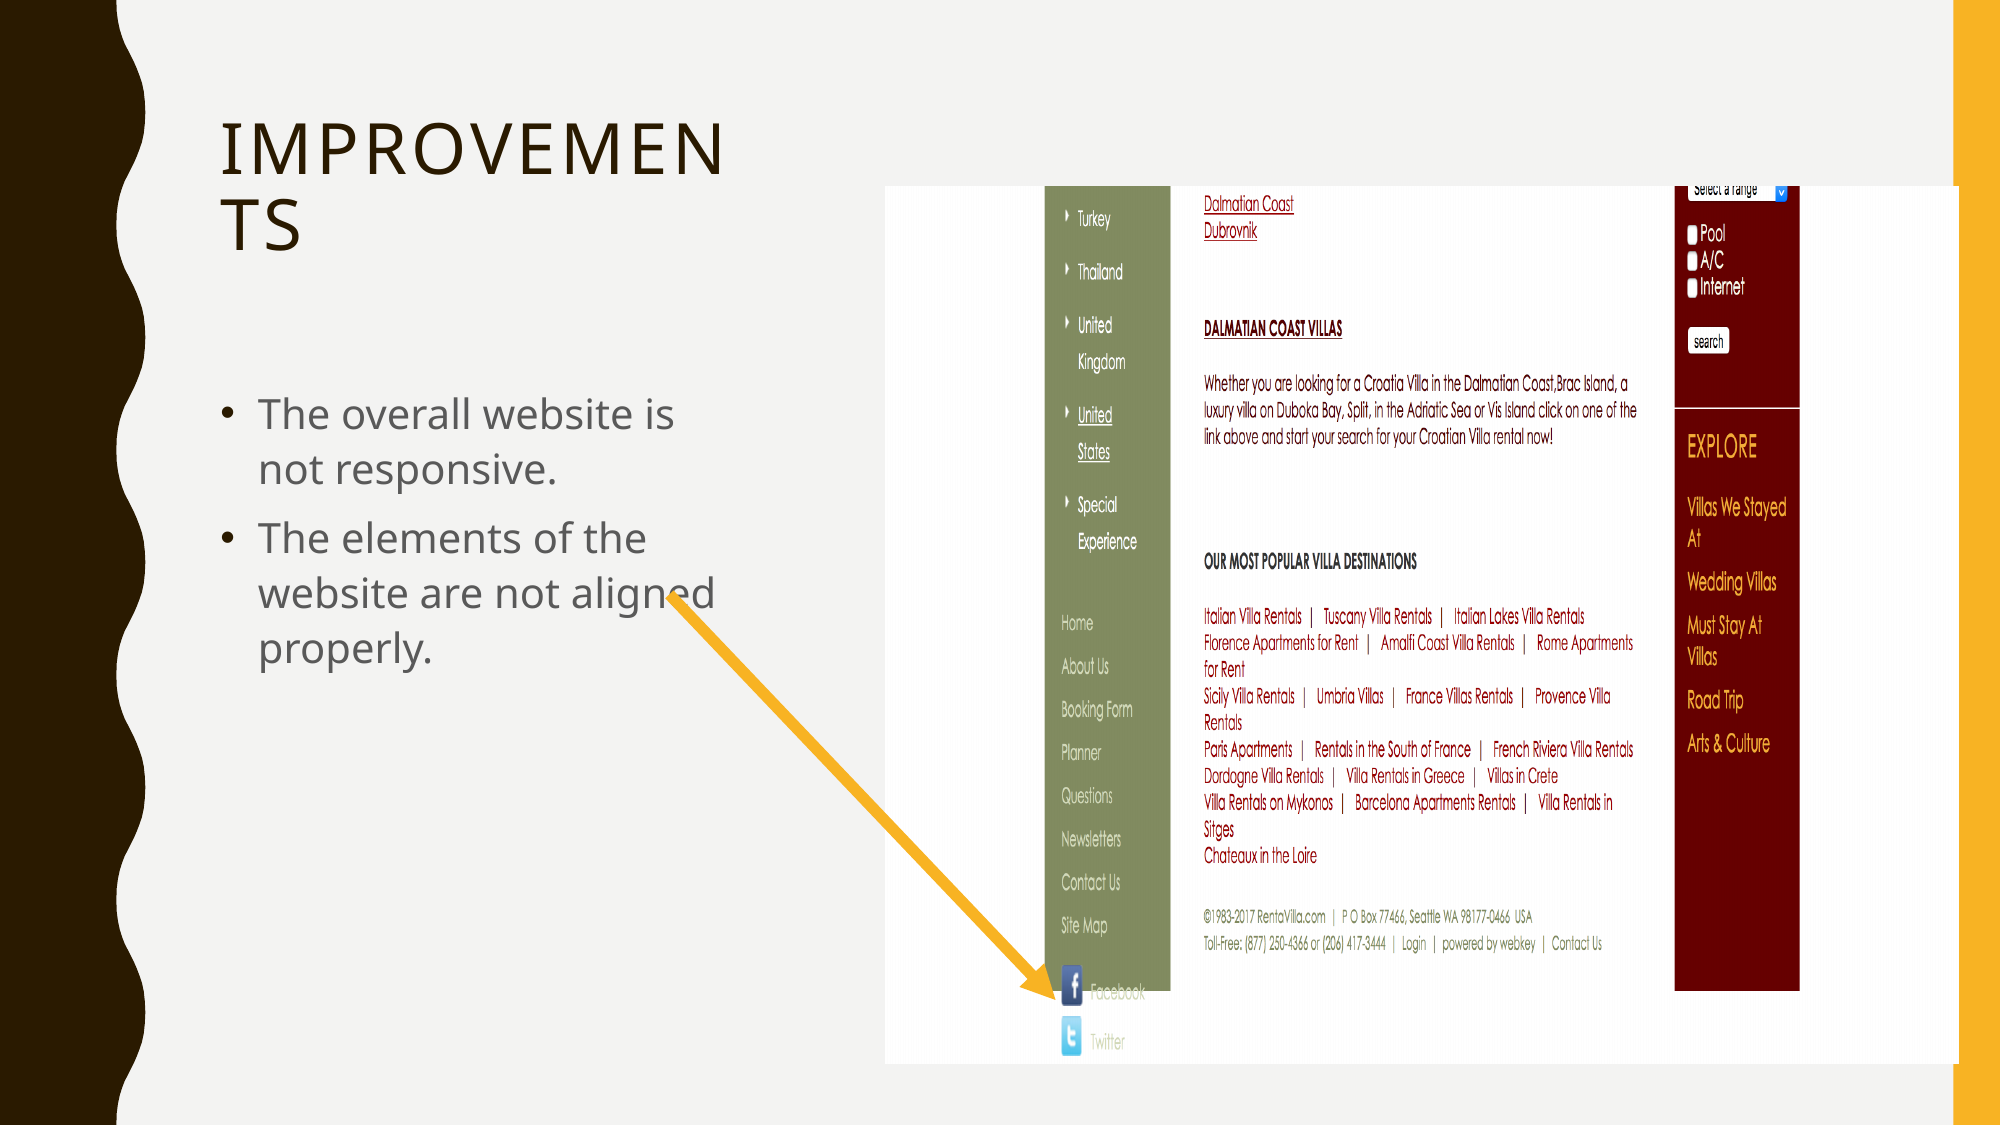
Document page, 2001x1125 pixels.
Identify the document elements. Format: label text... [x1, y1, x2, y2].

list The overall website is not responsive. The elements of the website are not aligned properly. [205, 375, 761, 1022]
title Improvements [205, 105, 761, 375]
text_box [669, 594, 1056, 1000]
picture [885, 185, 1959, 1064]
